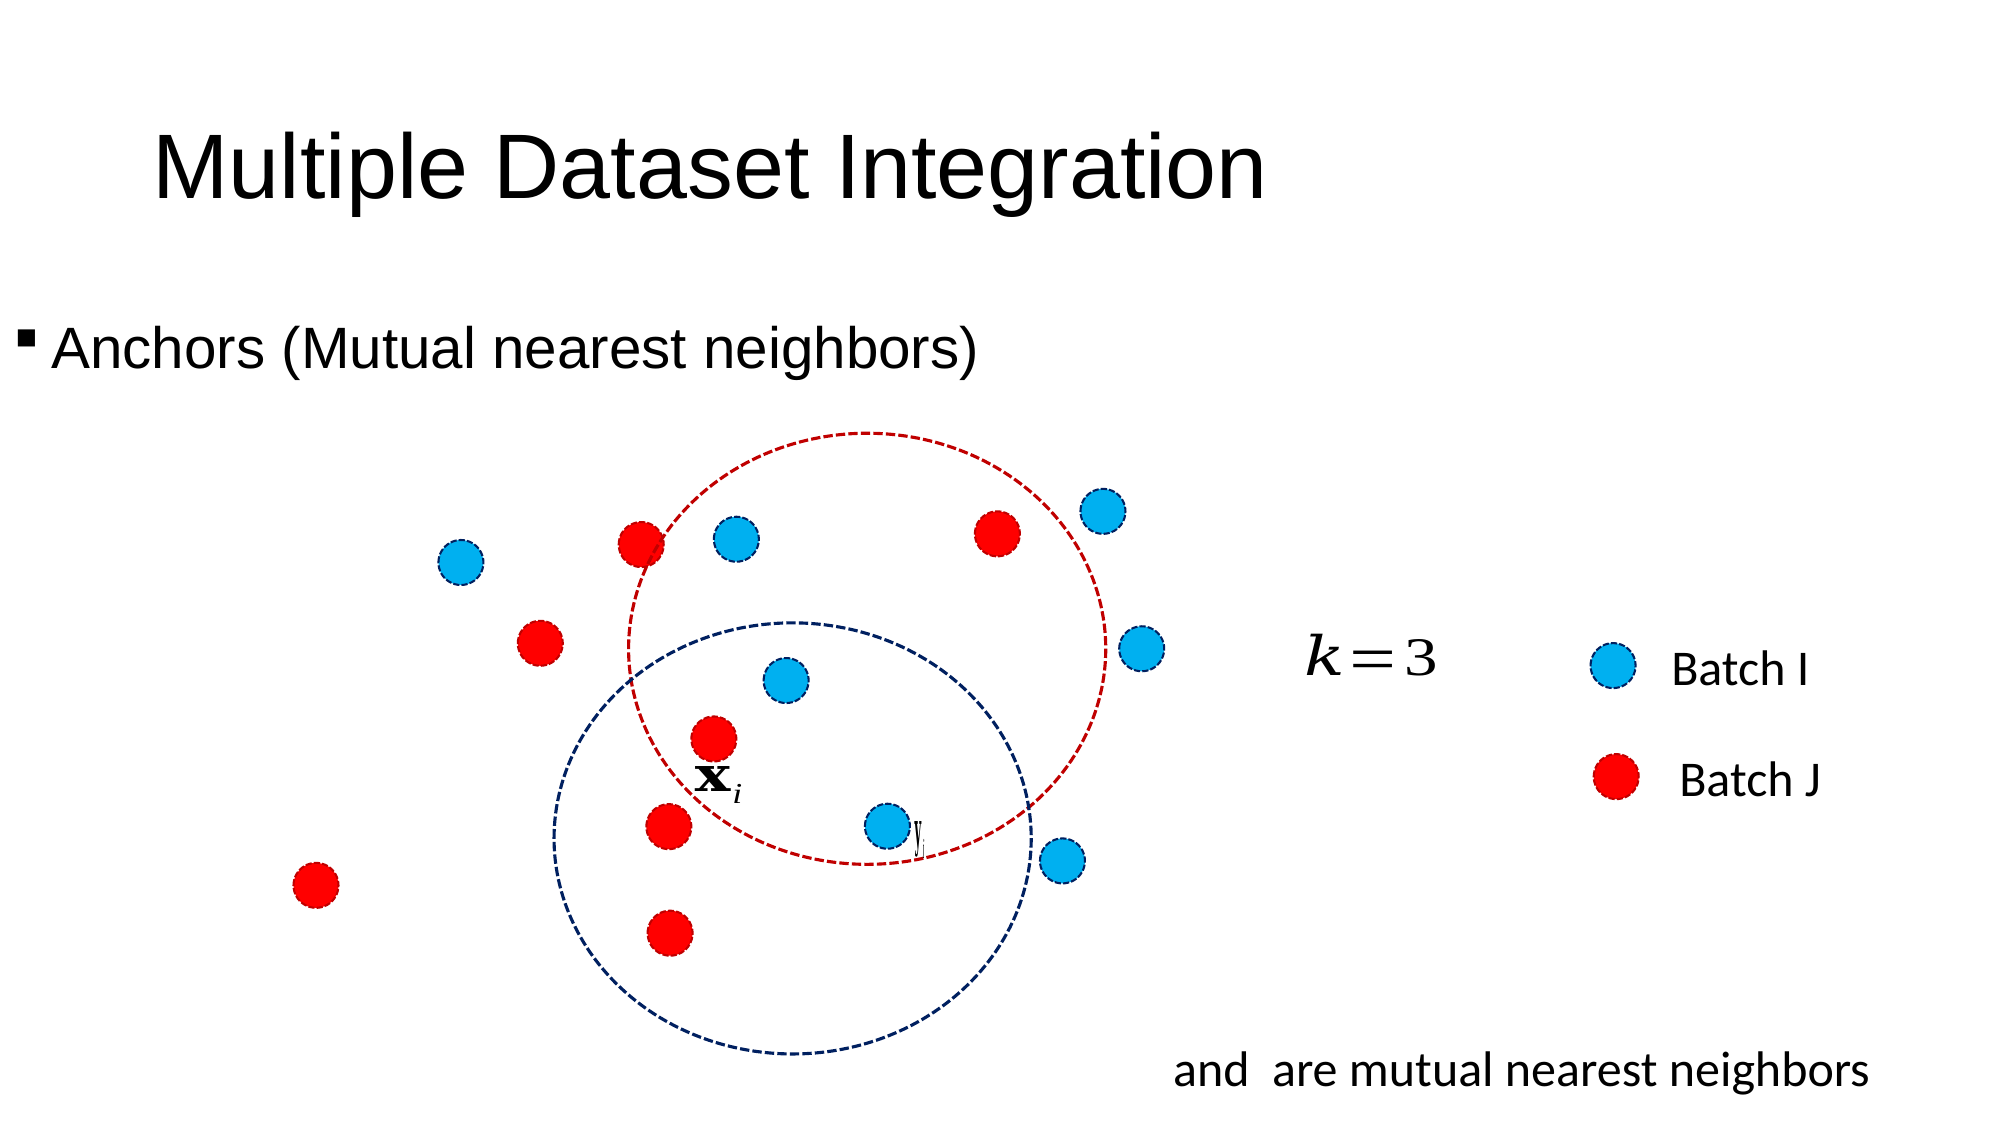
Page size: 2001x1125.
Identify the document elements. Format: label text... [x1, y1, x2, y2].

text_box [627, 432, 1107, 808]
text_box [1589, 642, 1637, 690]
text_box [292, 861, 340, 909]
text_box [516, 619, 564, 667]
text_box [1079, 487, 1127, 535]
text_box Batch I [1656, 627, 1825, 703]
text_box [617, 521, 663, 569]
text_box Anchors (Mutual nearest neighbors) [0, 310, 1724, 1025]
text_box [553, 621, 1033, 1055]
text_box [437, 538, 485, 586]
title Multiple Dataset Integration [137, 59, 1863, 278]
text_box [973, 510, 1021, 558]
text_box [1592, 753, 1640, 801]
text_box [1118, 625, 1166, 673]
text_box Batch J [1664, 738, 1837, 814]
text_box [1038, 837, 1086, 885]
